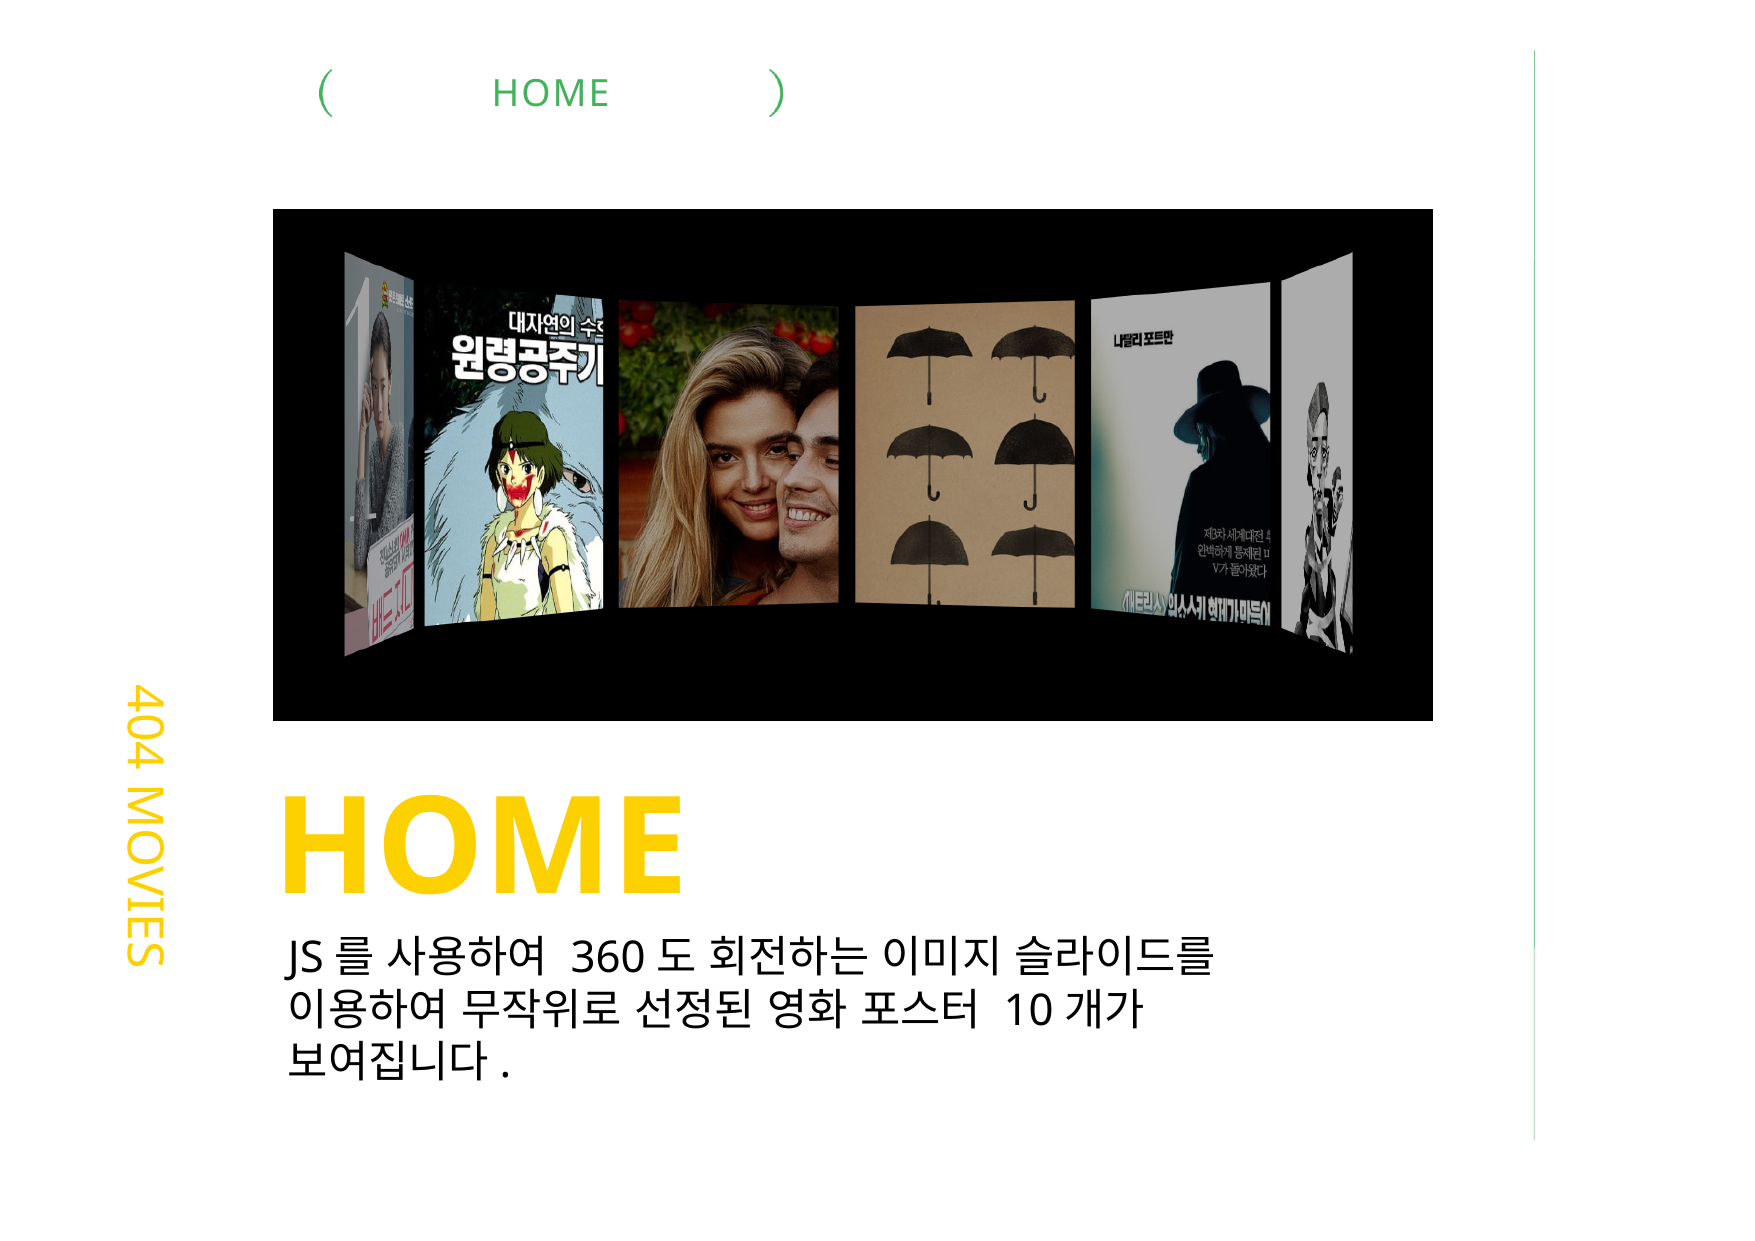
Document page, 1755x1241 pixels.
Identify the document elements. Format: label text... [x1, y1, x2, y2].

list HOME [302, 35, 800, 153]
list HOME [273, 816, 1455, 1053]
text_box JS를 사용하여 360도 회전하는 이미지 슬라이드를 이용하여 무작위로 선정된 영화 포스터 10개가 보여집니다. [273, 921, 1356, 1094]
picture [272, 209, 1433, 721]
list 404 MOVIES [44, 209, 175, 1034]
